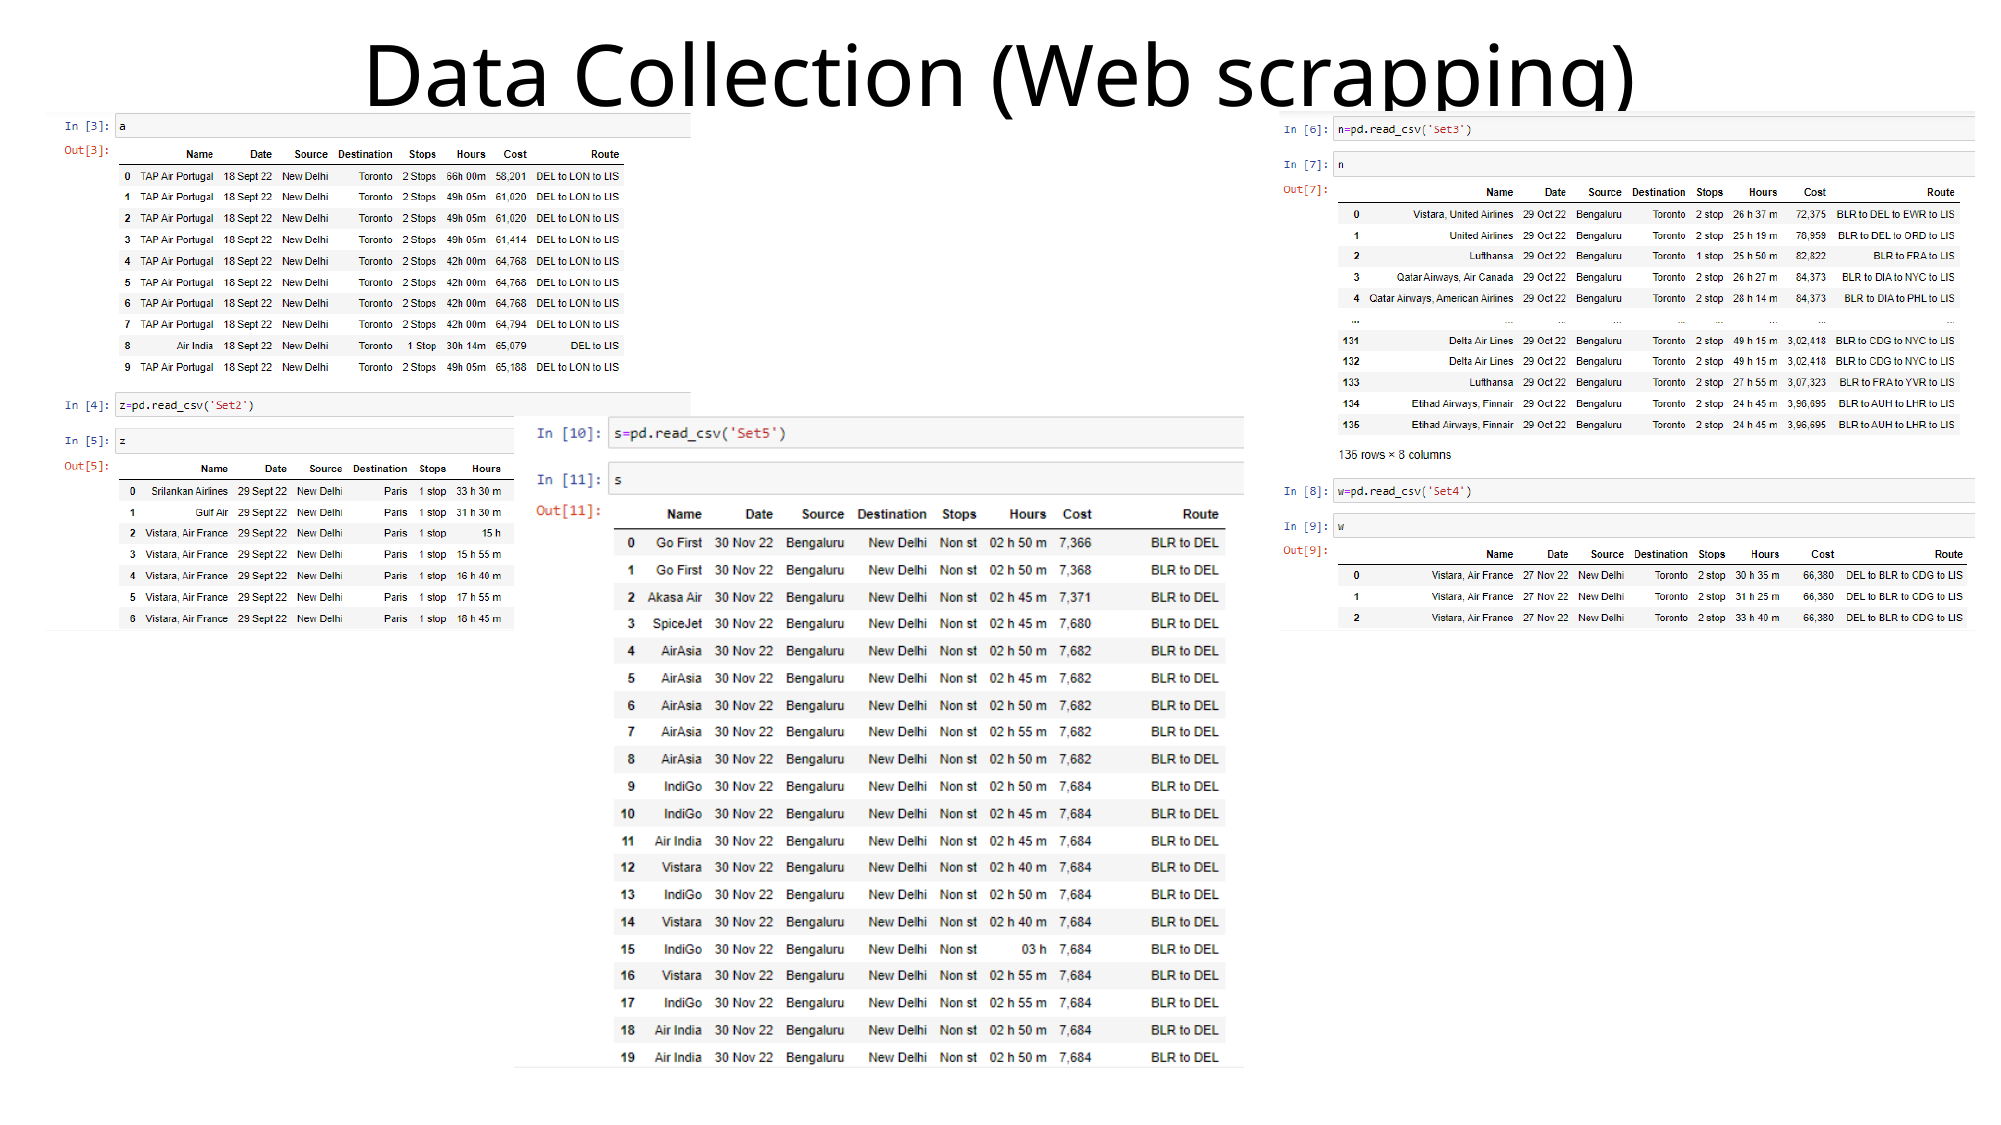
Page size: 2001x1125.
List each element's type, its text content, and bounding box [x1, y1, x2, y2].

picture [514, 416, 1244, 1068]
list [45, 112, 691, 631]
picture [1279, 111, 1975, 631]
title Data Collection (Web scrapping) [137, 24, 1863, 133]
